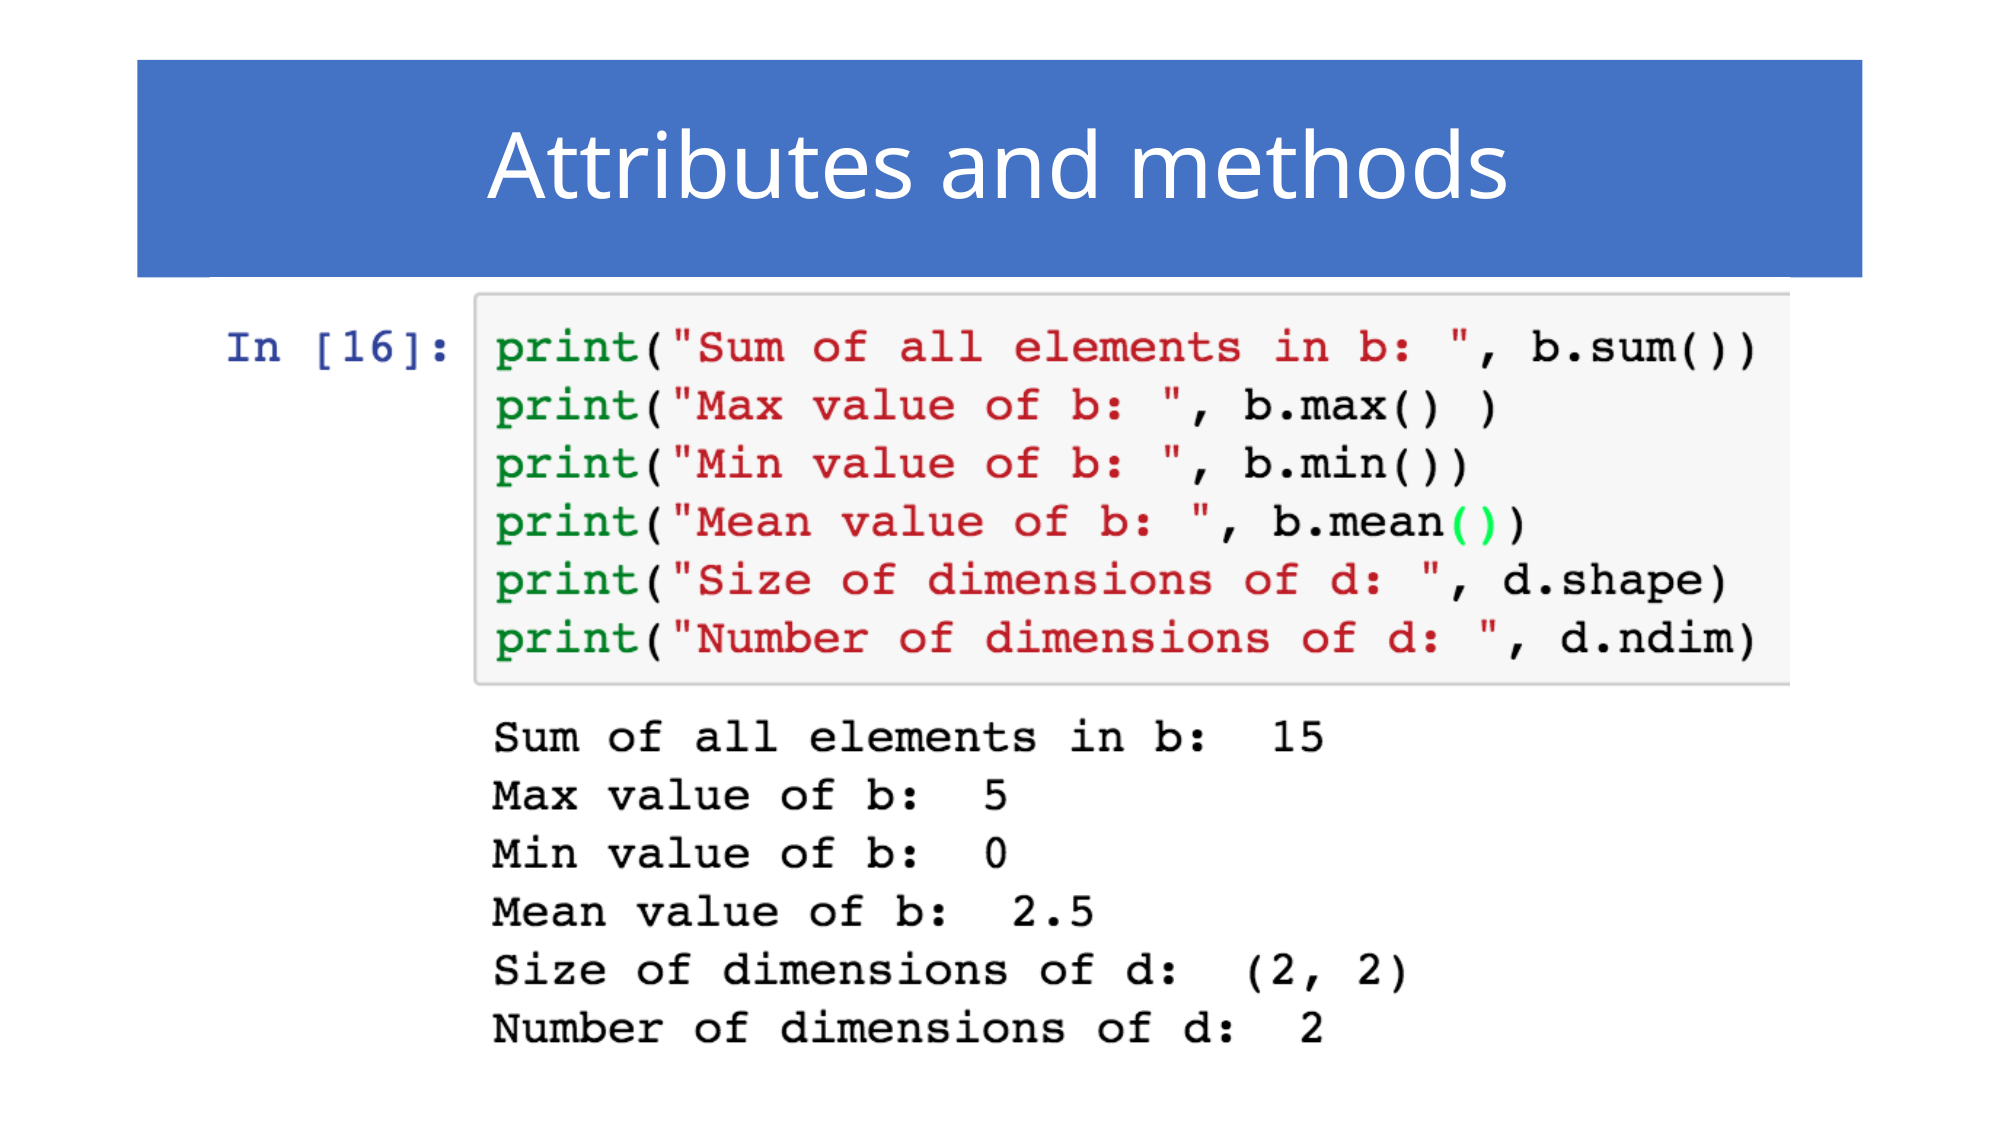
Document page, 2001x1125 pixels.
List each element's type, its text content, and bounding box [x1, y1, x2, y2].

title Attributes and methods [137, 59, 1863, 278]
picture [210, 277, 1790, 1076]
